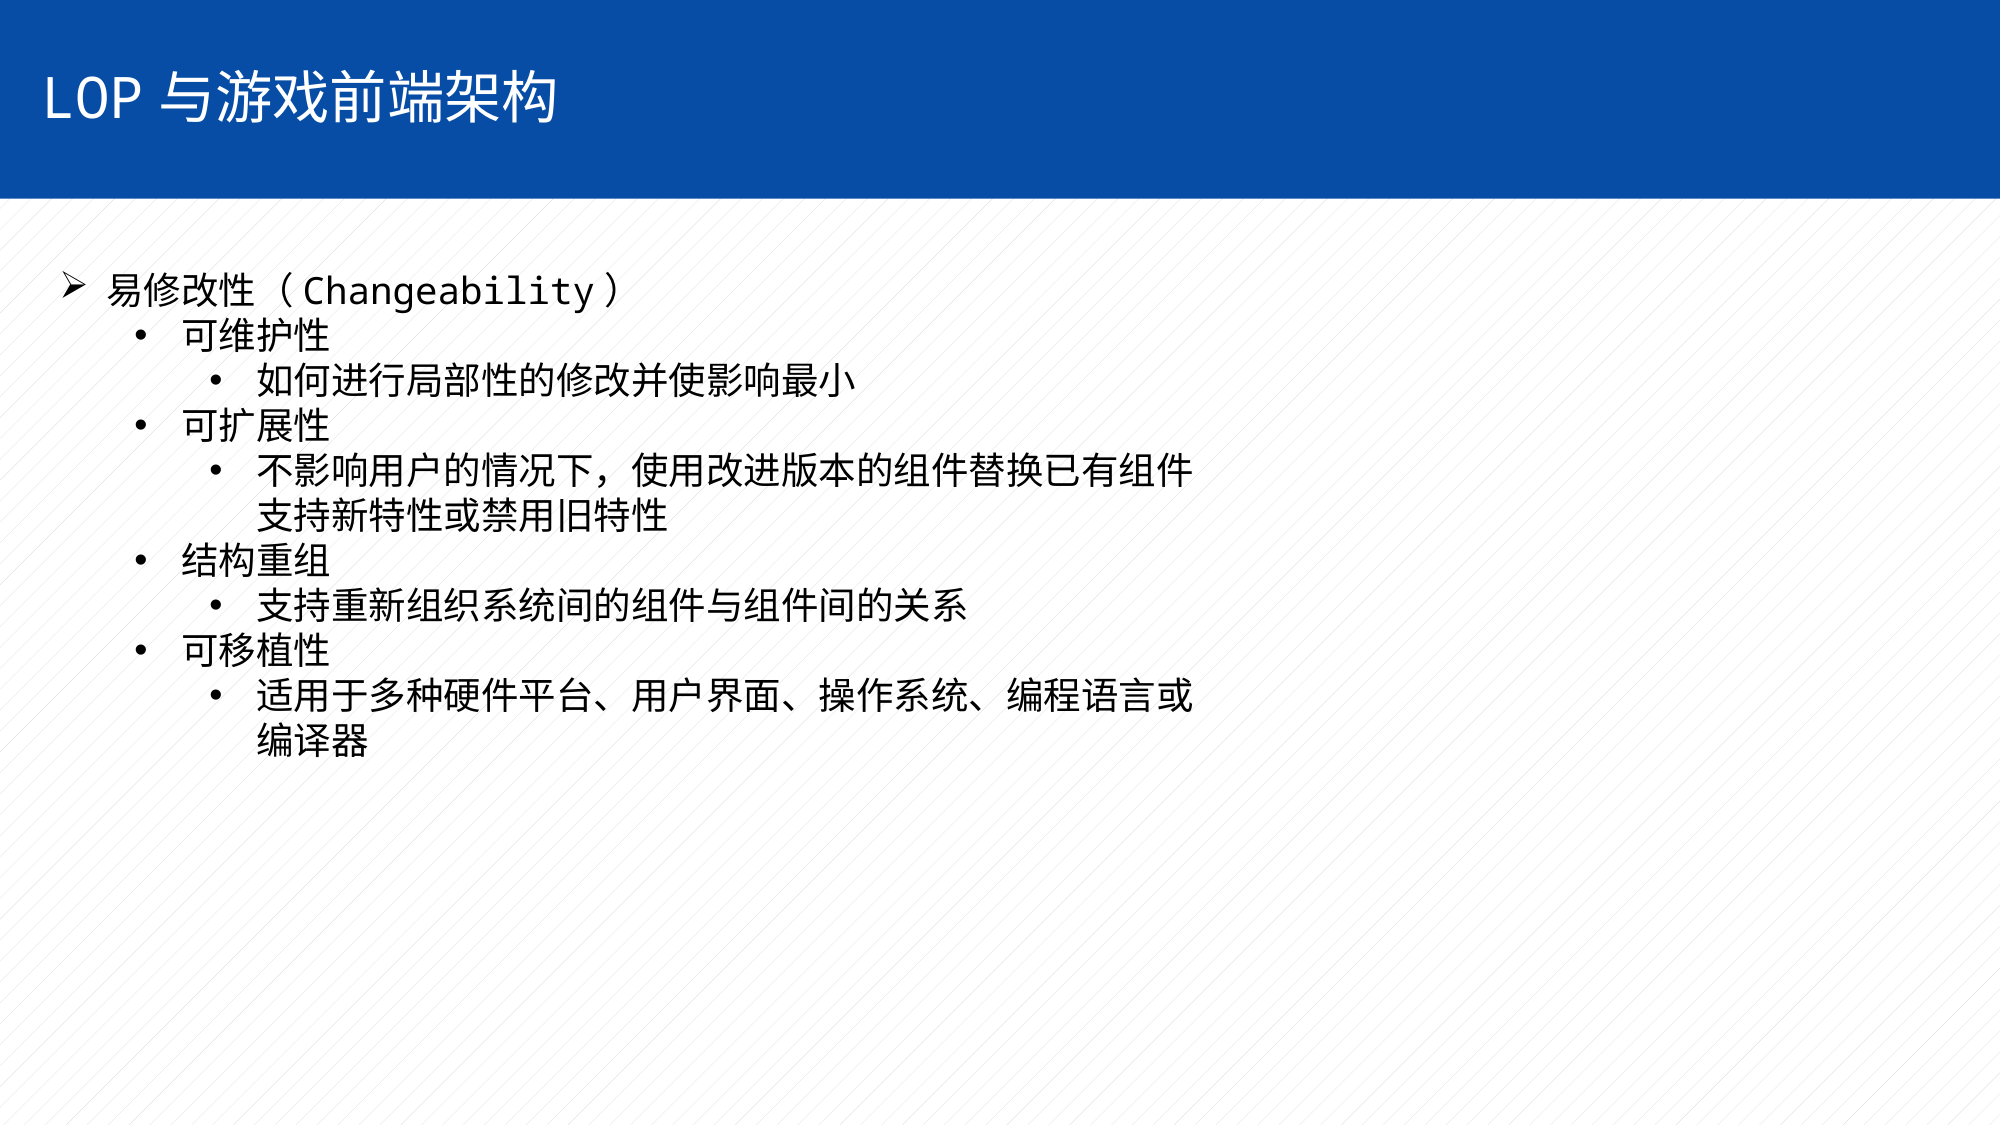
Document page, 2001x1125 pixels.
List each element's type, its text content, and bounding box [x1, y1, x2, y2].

text_box 易修改性（Changeability） 可维护性 如何进行局部性的修改并使影响最小 可扩展性 不影响用户的情况下，使用改进版本的组件替换已有组件支持新特性或禁用旧特性 结构重组 支持重新组织系统间的组件与组件间的关系 可移植性 适用于多种硬件平台、用户界面、操作系统、编程语言或编译器 [44, 259, 1228, 905]
list LOP与游戏前端架构 [26, 20, 1782, 180]
